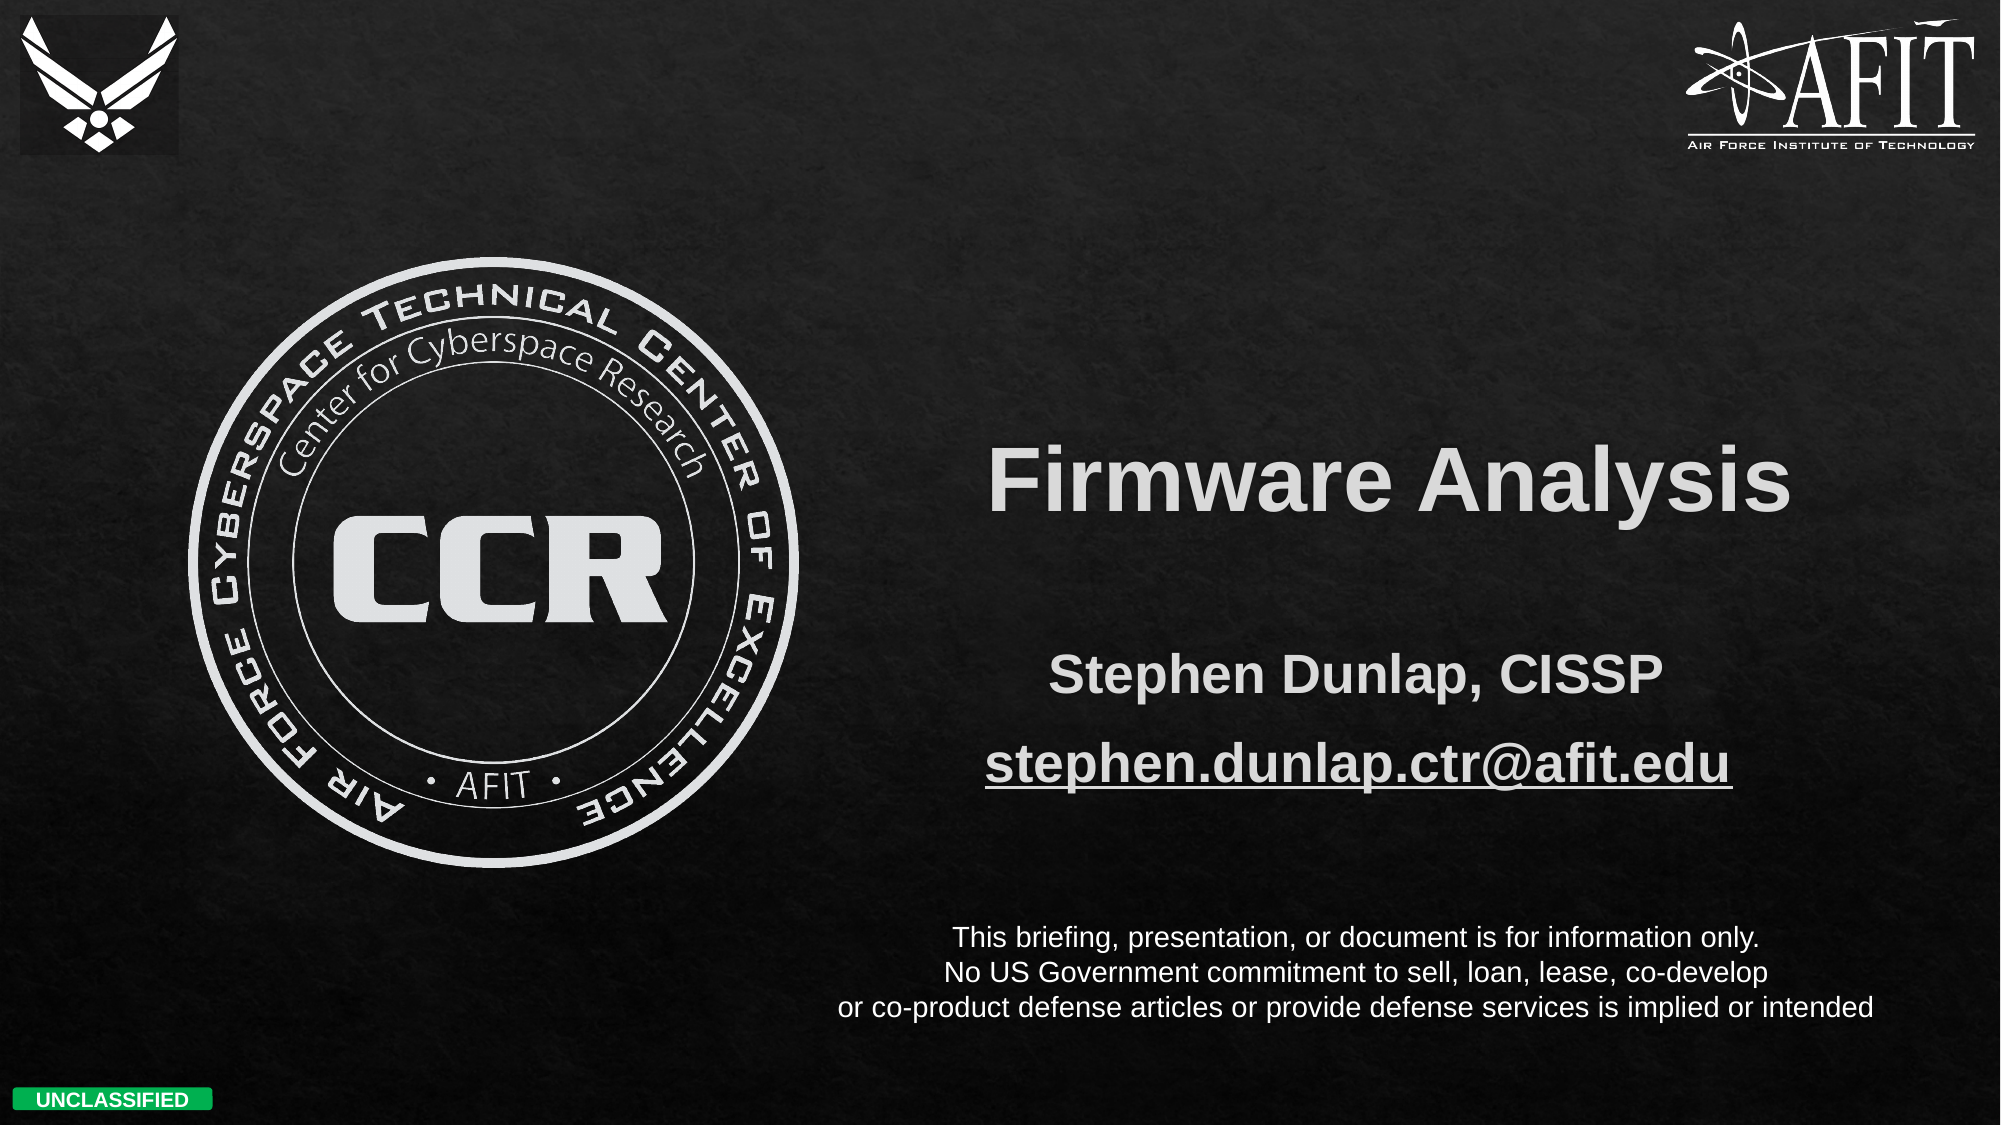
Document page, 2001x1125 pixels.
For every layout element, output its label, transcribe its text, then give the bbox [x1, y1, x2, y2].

picture [20, 15, 179, 155]
picture [1682, 15, 1980, 155]
text_box This briefing, presentation, or document is for information only. No US Government commitment to sell, loan, lease, co-develop or co-product defense articles or provide defense services is implied or intended [798, 910, 1915, 1031]
picture [188, 257, 800, 868]
title Firmware Analysis [827, 325, 1954, 626]
subtitle Stephen Dunlap, CISSP stephen.dunlap.ctr@afit.edu [918, 630, 1795, 804]
